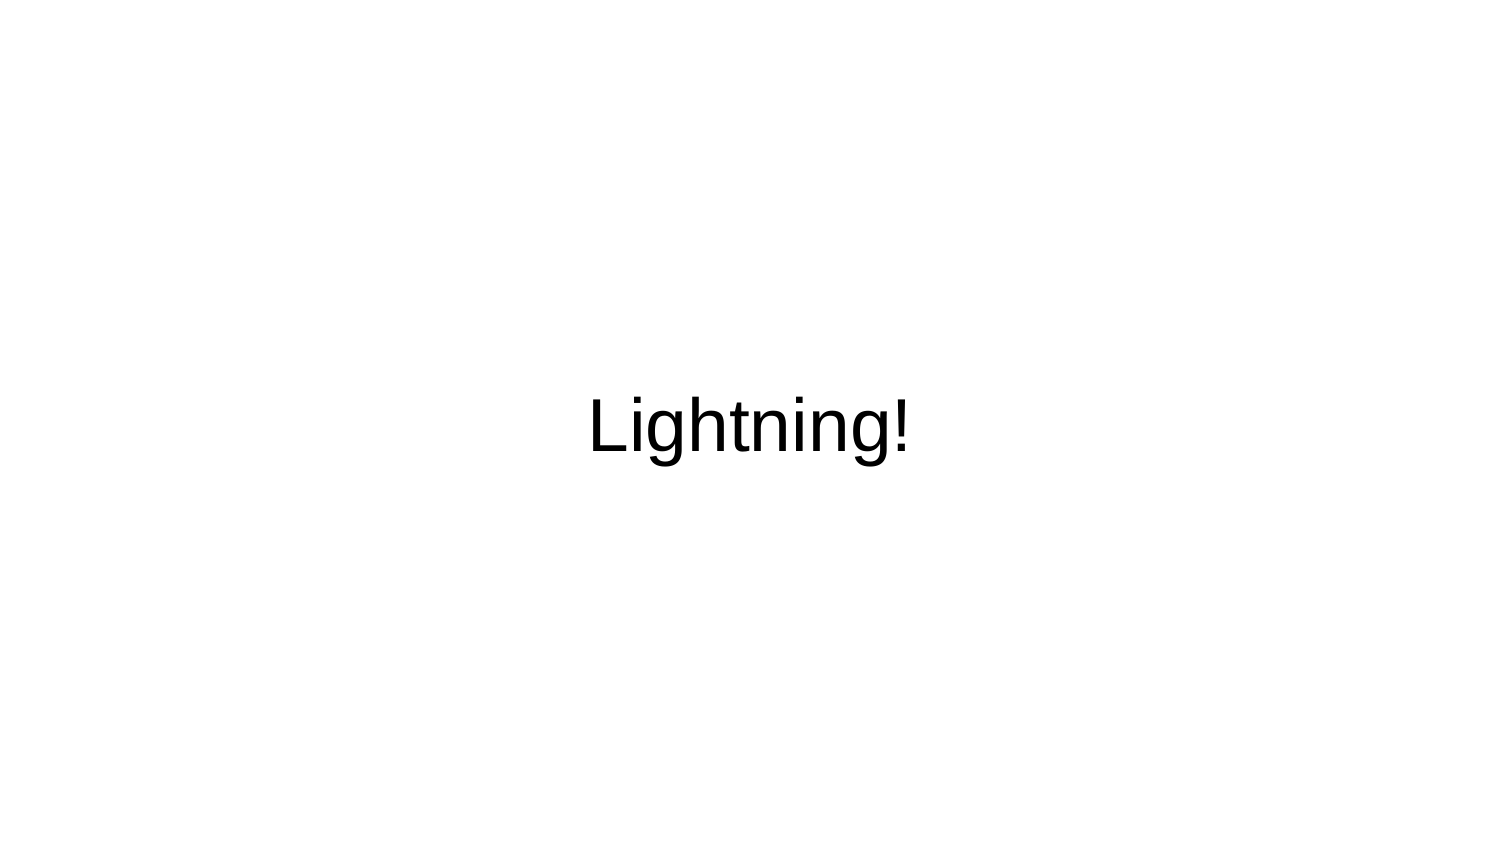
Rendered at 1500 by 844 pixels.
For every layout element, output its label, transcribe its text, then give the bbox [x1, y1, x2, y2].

title Lightning! [51, 352, 1449, 491]
